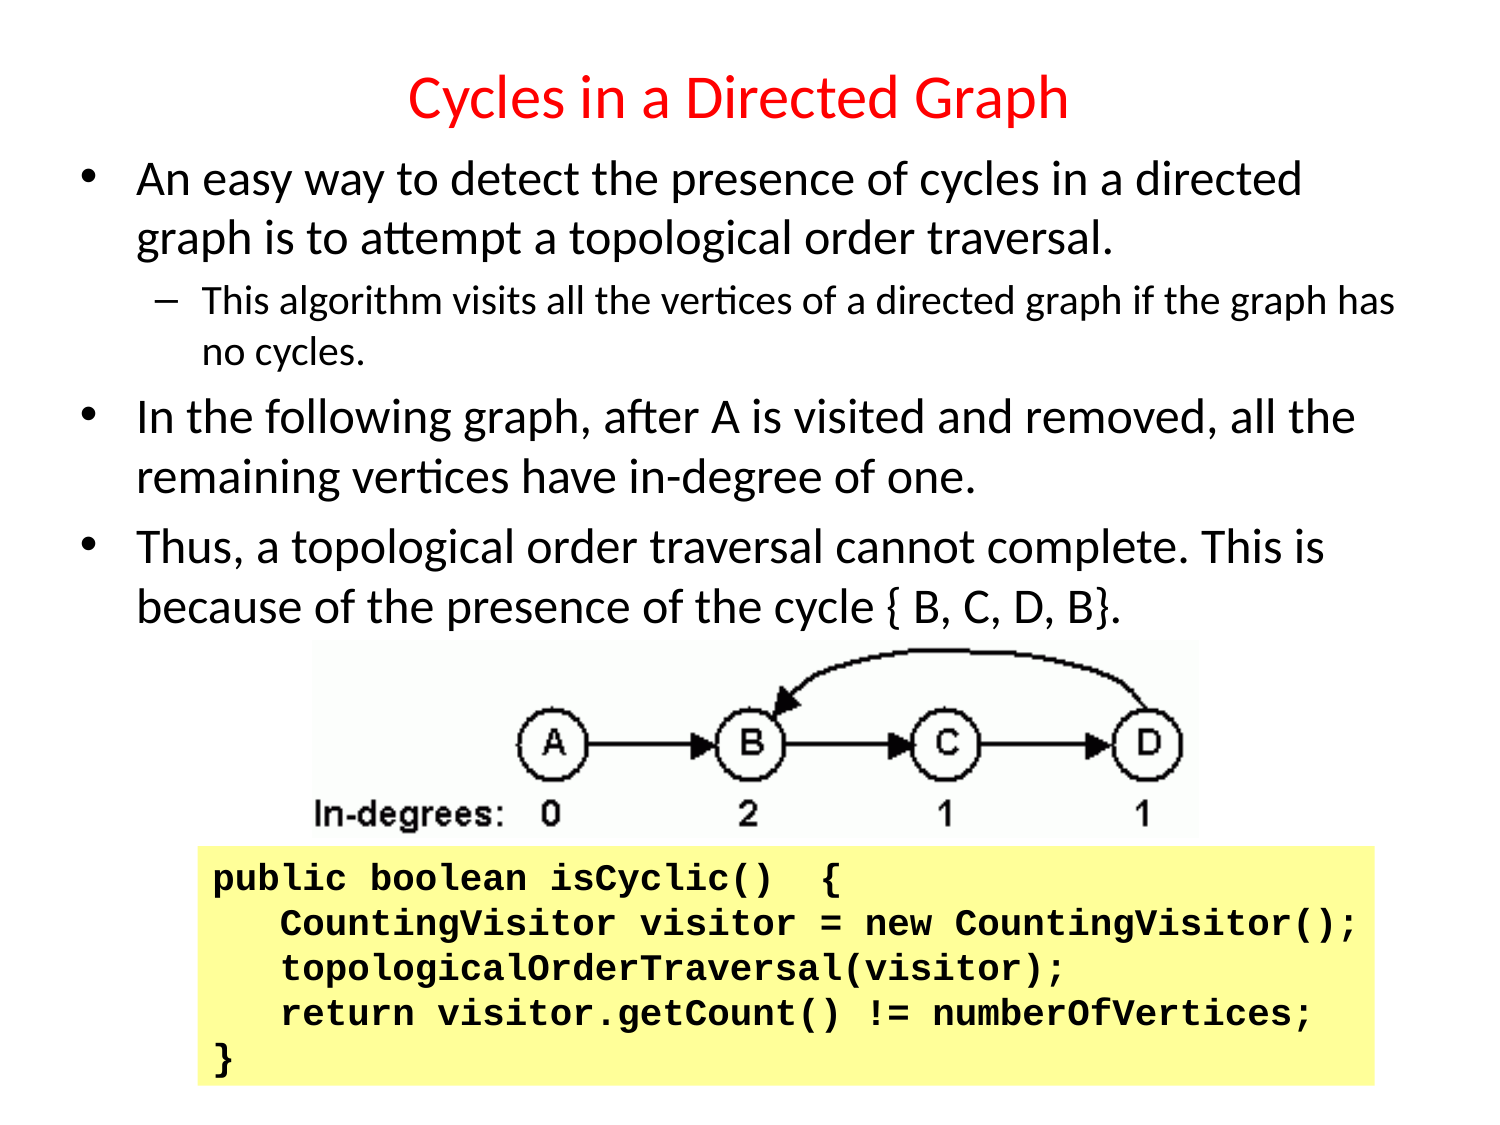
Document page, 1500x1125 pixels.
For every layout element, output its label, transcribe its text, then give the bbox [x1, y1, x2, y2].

title Cycles in a Directed Graph [64, 0, 1415, 188]
text_box public boolean isCyclic() { CountingVisitor visitor = new CountingVisitor(); topologicalOrderTraversal(visitor); return visitor.getCount() != numberOfVertices; } [197, 846, 1375, 1086]
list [312, 640, 1200, 838]
list An easy way to detect the presence of cycles in a directed graph is to attempt a topological order traversal. This algorithm visits all the vertices of a directed graph if the graph has no cycles. In the following graph, after A is visited and removed, all the remaining vertices have in-degree of one. Thus, a topological order traversal cannot complete. This is because of the presence of the cycle { B, C, D, B}. [64, 137, 1413, 650]
